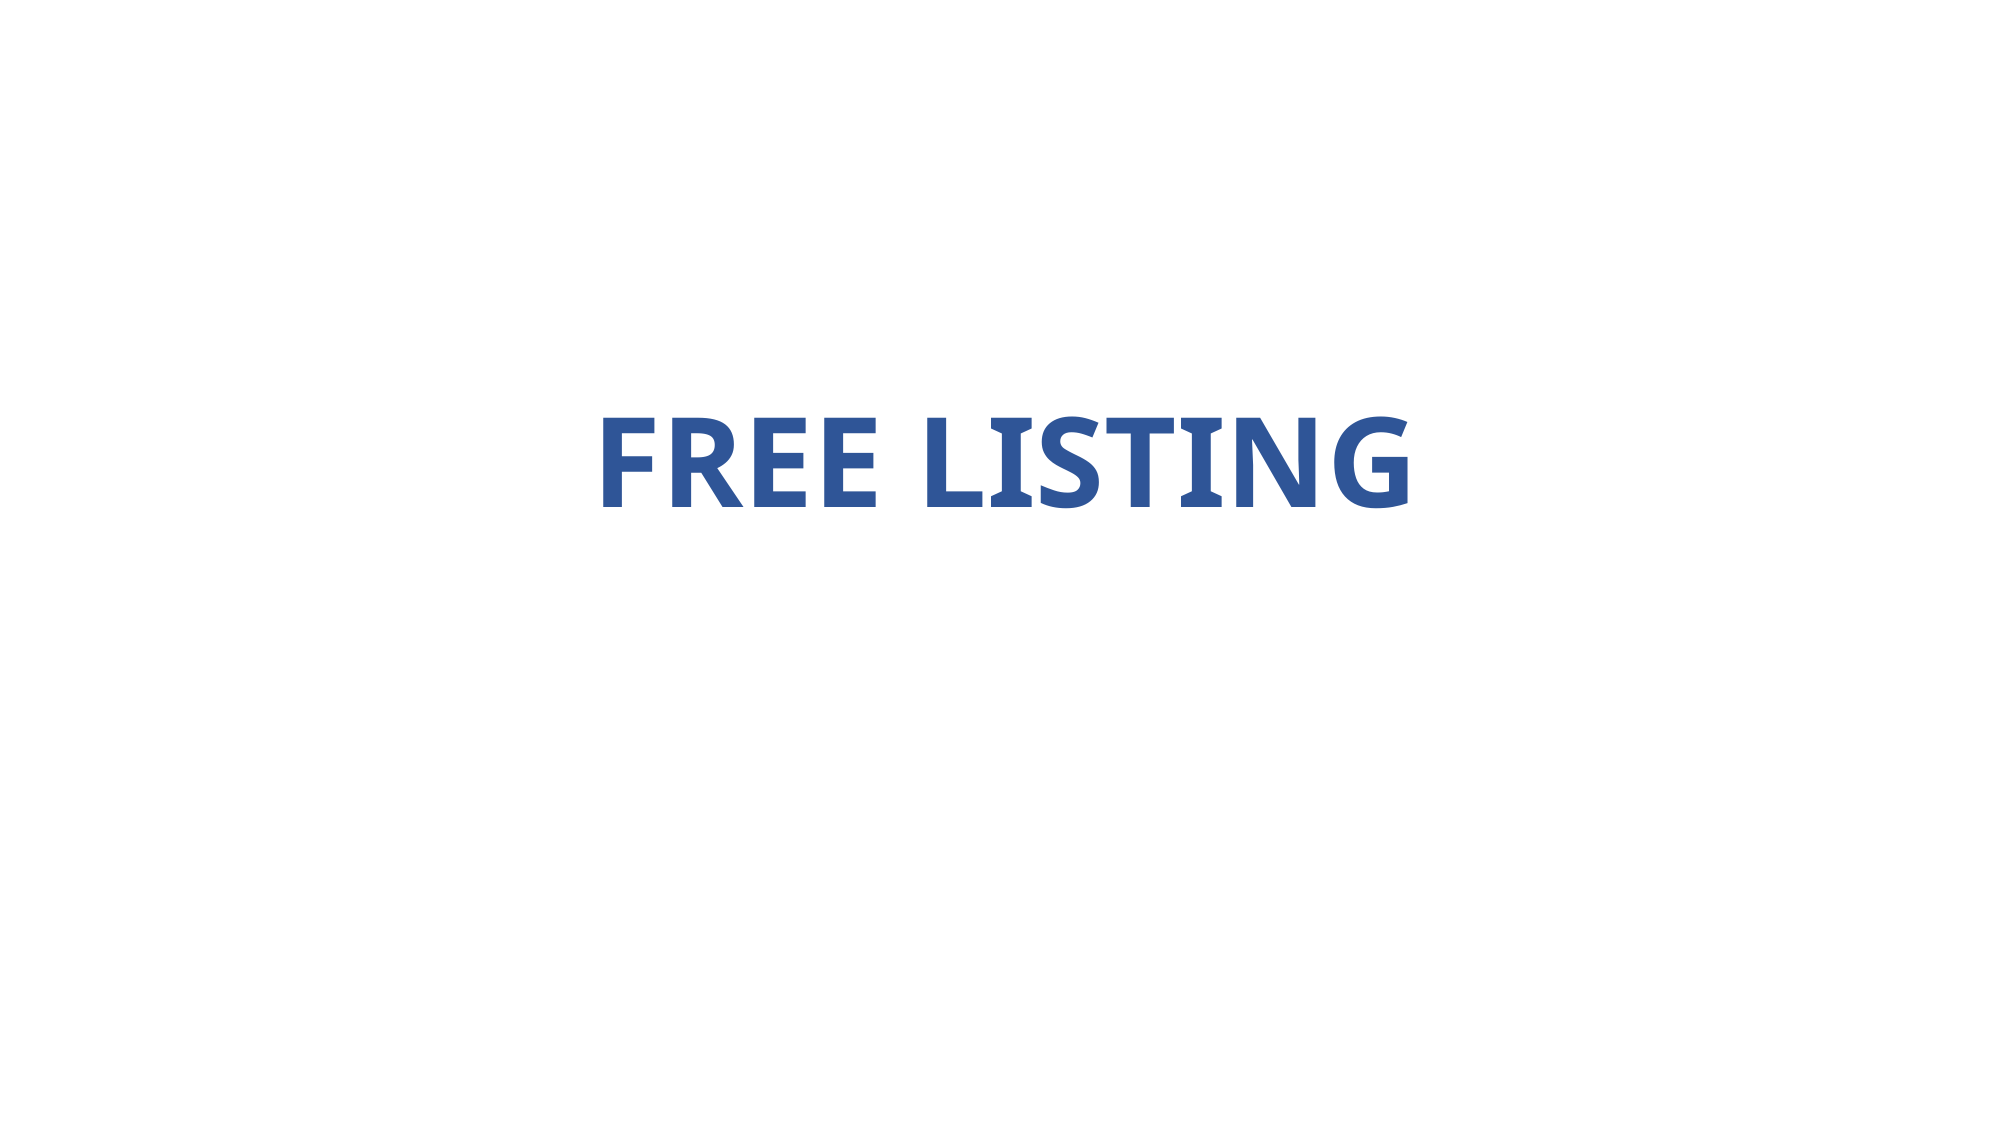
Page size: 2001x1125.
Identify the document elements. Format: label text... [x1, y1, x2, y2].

title FREE LISTING [143, 357, 1869, 576]
